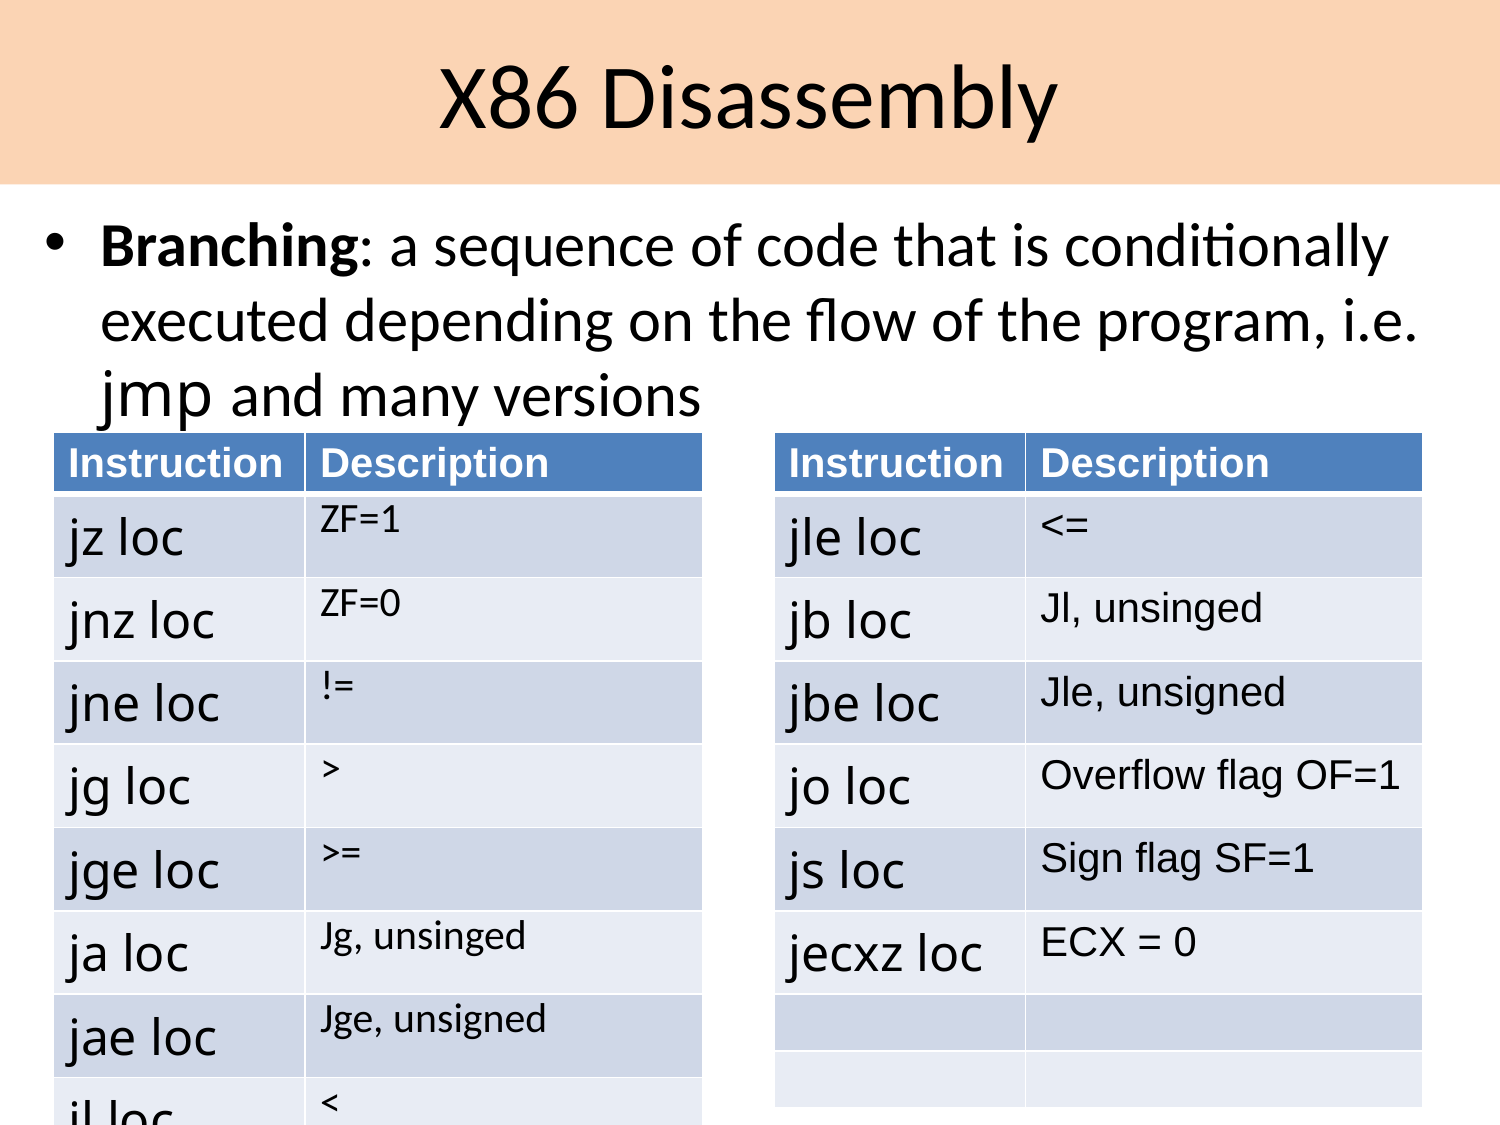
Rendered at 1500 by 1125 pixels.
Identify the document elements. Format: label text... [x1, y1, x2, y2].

table_cell jecxz loc [775, 912, 1025, 993]
table_cell jle loc [775, 497, 1025, 577]
table_header Instruction [54, 433, 304, 491]
table_cell [775, 995, 1025, 1050]
table_cell Sign flag SF=1 [1026, 828, 1422, 910]
table_cell <= [1026, 497, 1422, 577]
table_cell jge loc [54, 828, 304, 910]
table_cell ZF=0 [306, 578, 702, 660]
table_cell [775, 1052, 1025, 1107]
table_cell ZF=1 [306, 497, 702, 577]
table_cell < [306, 1078, 702, 1125]
table_cell jnz loc [54, 578, 304, 660]
table_cell js loc [775, 828, 1025, 910]
table_cell jz loc [54, 497, 304, 577]
table_header Instruction [775, 433, 1025, 491]
table_cell Overflow flag OF=1 [1026, 745, 1422, 827]
table_cell Jle, unsigned [1026, 662, 1422, 743]
list Branching: a sequence of code that is conditionally executed depending on the flow of the program, i.e. jmp and many versions [29, 196, 1471, 1035]
table_cell ECX = 0 [1026, 912, 1422, 993]
table_header Description [1026, 433, 1422, 491]
table_cell Jg, unsinged [306, 912, 702, 993]
table_cell jg loc [54, 745, 304, 827]
table_cell Jl, unsinged [1026, 578, 1422, 660]
table_cell >= [306, 828, 702, 910]
table_cell != [306, 662, 702, 743]
table_header Description [306, 433, 702, 491]
title X86 Disassembly [0, 0, 1500, 185]
table_cell jbe loc [775, 662, 1025, 743]
table_cell [1026, 995, 1422, 1050]
table_cell jb loc [775, 578, 1025, 660]
table_cell [1026, 1052, 1422, 1107]
table_cell jae loc [54, 995, 304, 1077]
table_cell jne loc [54, 662, 304, 743]
table_cell > [306, 745, 702, 827]
table_cell jl loc [54, 1078, 304, 1125]
table_cell ja loc [54, 912, 304, 993]
table_cell Jge, unsigned [306, 995, 702, 1077]
table_cell jo loc [775, 745, 1025, 827]
